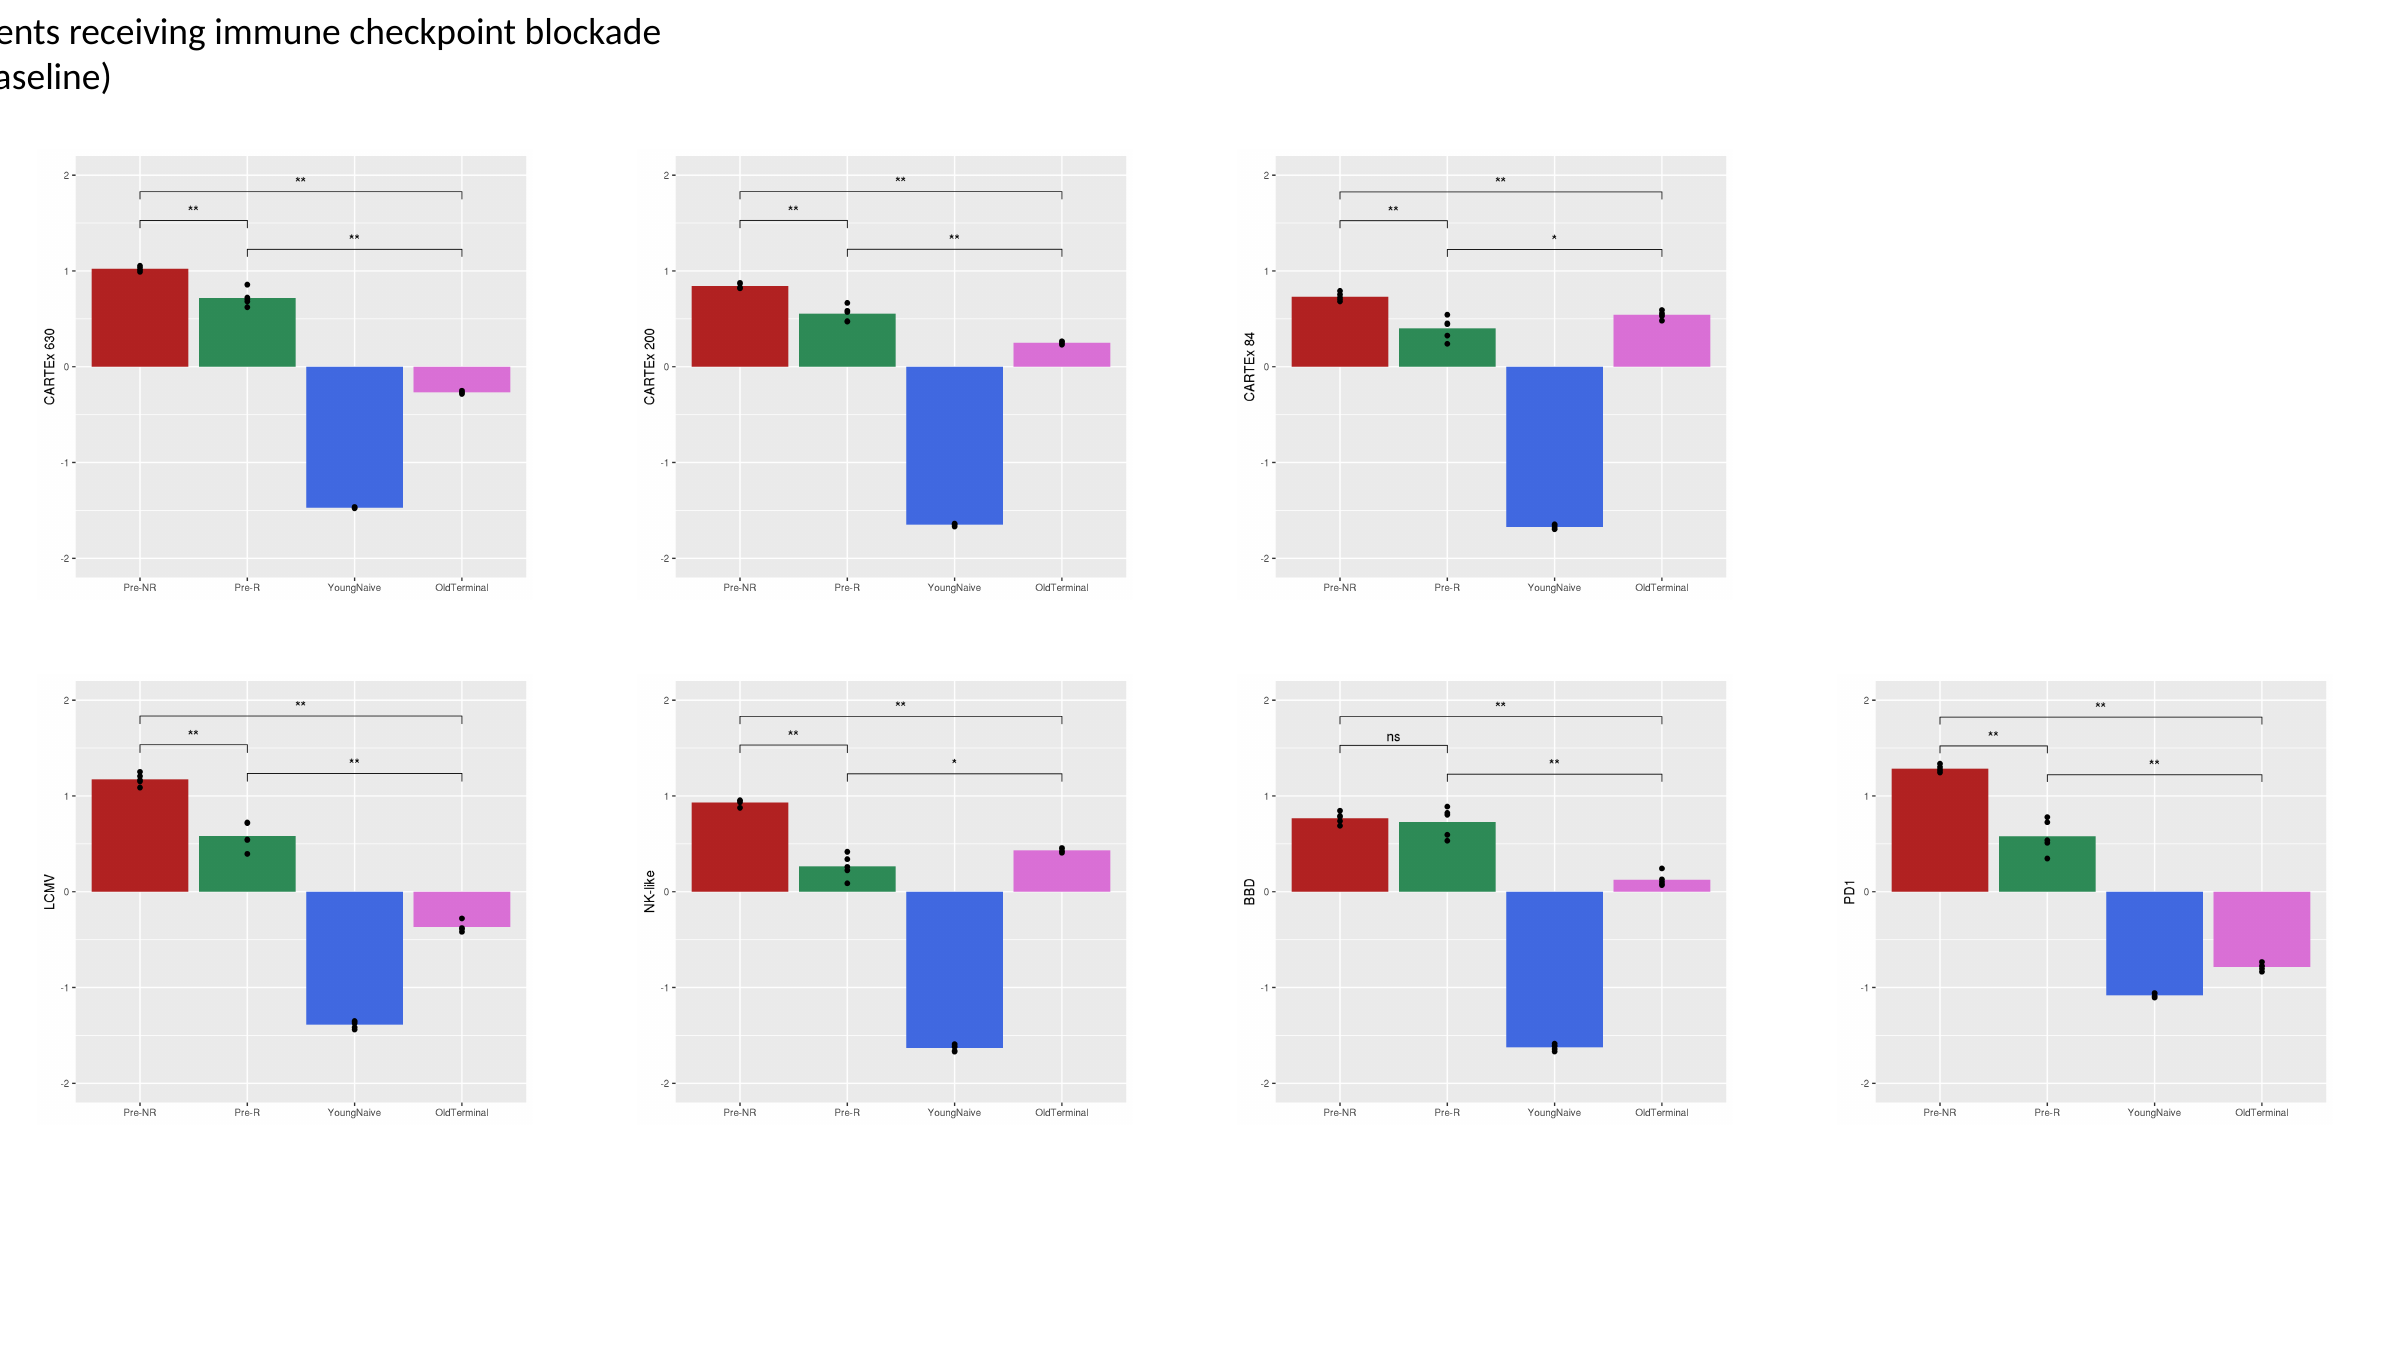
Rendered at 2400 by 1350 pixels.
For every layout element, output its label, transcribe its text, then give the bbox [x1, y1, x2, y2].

picture [1237, 149, 1733, 601]
text_box GSE120575: TILs from cancer patients receiving immune checkpoint blockade Pseudo-bulk exhaustion scores (baseline) [0, 0, 678, 105]
picture [37, 674, 533, 1126]
picture [637, 149, 1133, 601]
picture [1837, 674, 2333, 1126]
picture [37, 149, 533, 601]
picture [637, 674, 1133, 1126]
picture [1237, 674, 1733, 1126]
